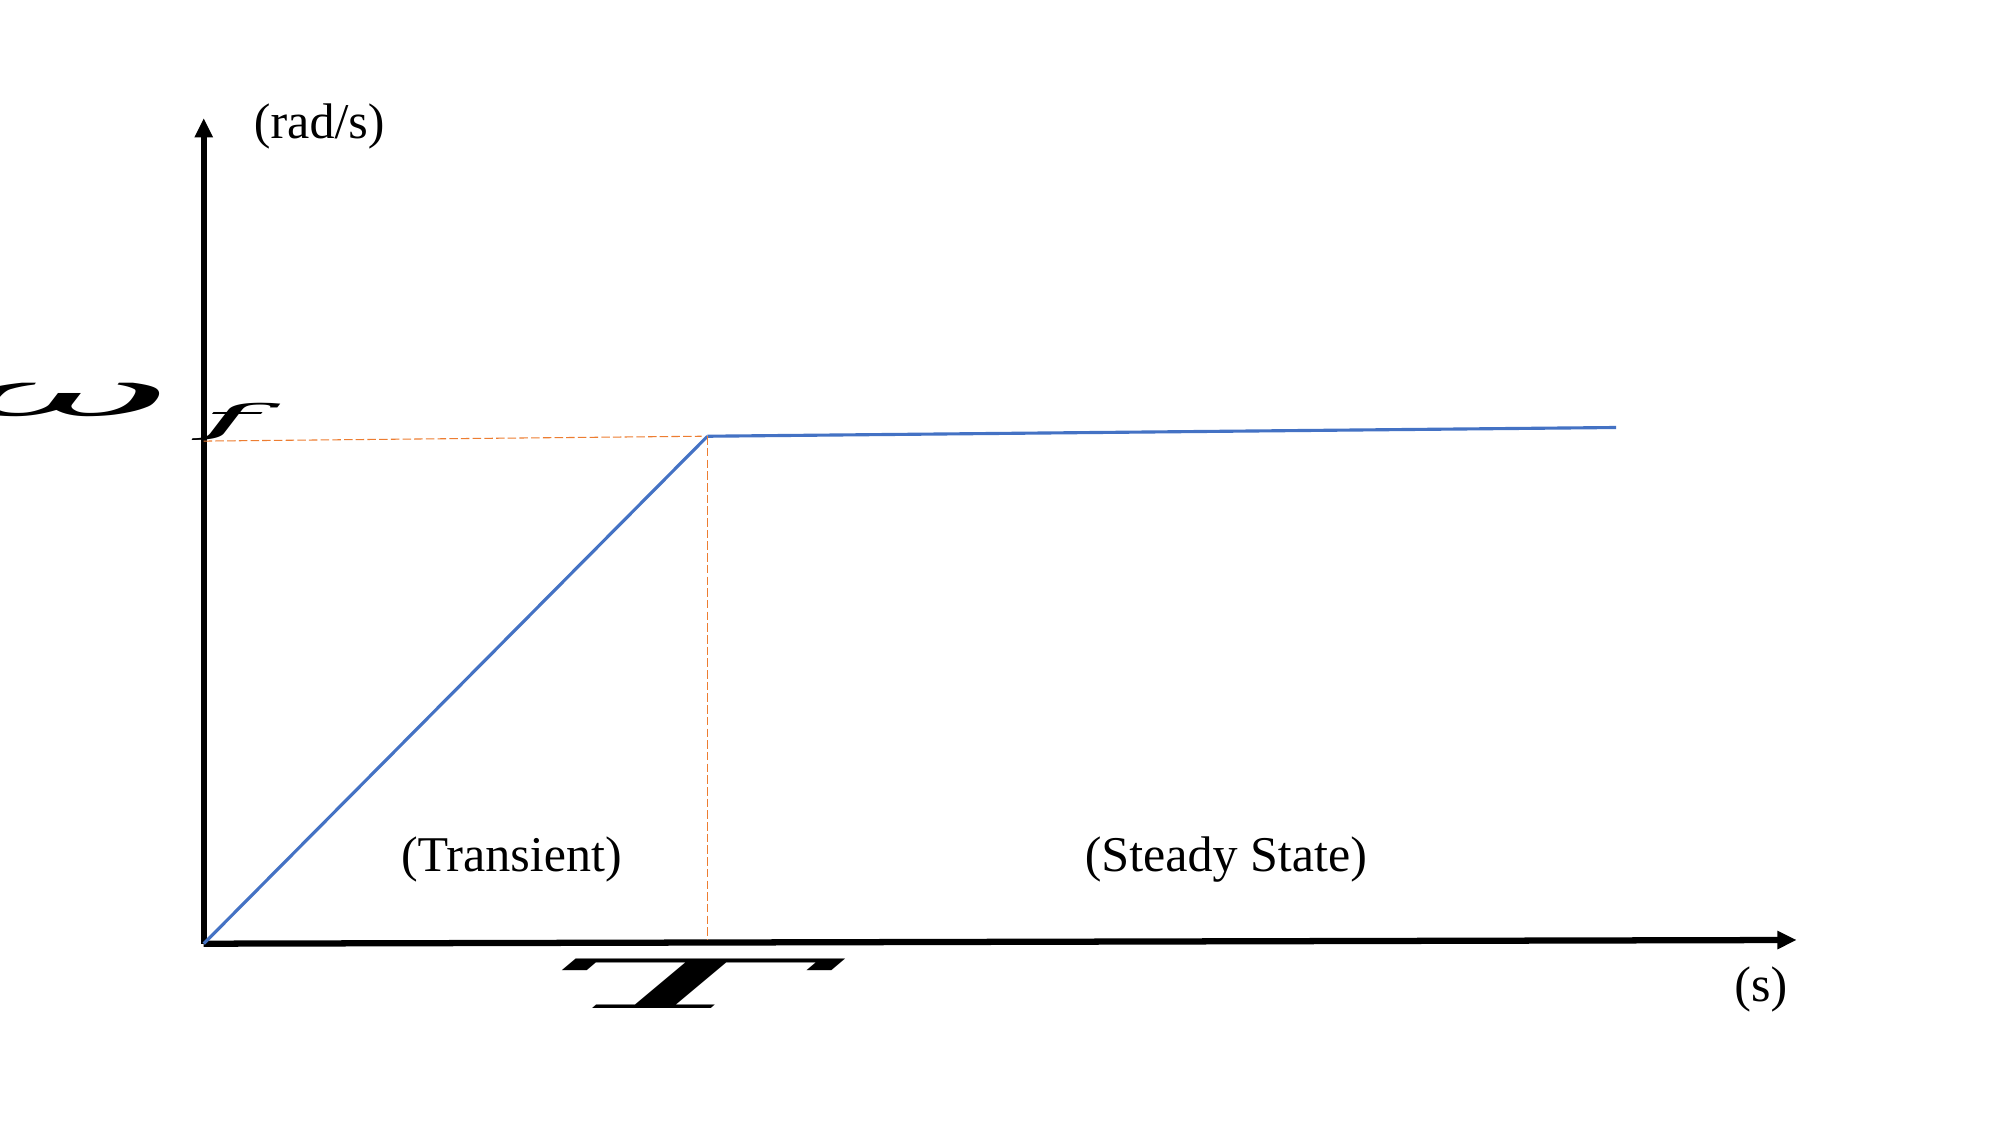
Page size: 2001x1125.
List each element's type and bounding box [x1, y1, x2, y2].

text_box [203, 436, 708, 944]
text_box [203, 436, 702, 441]
text_box [708, 939, 1797, 944]
text_box [707, 427, 1617, 437]
